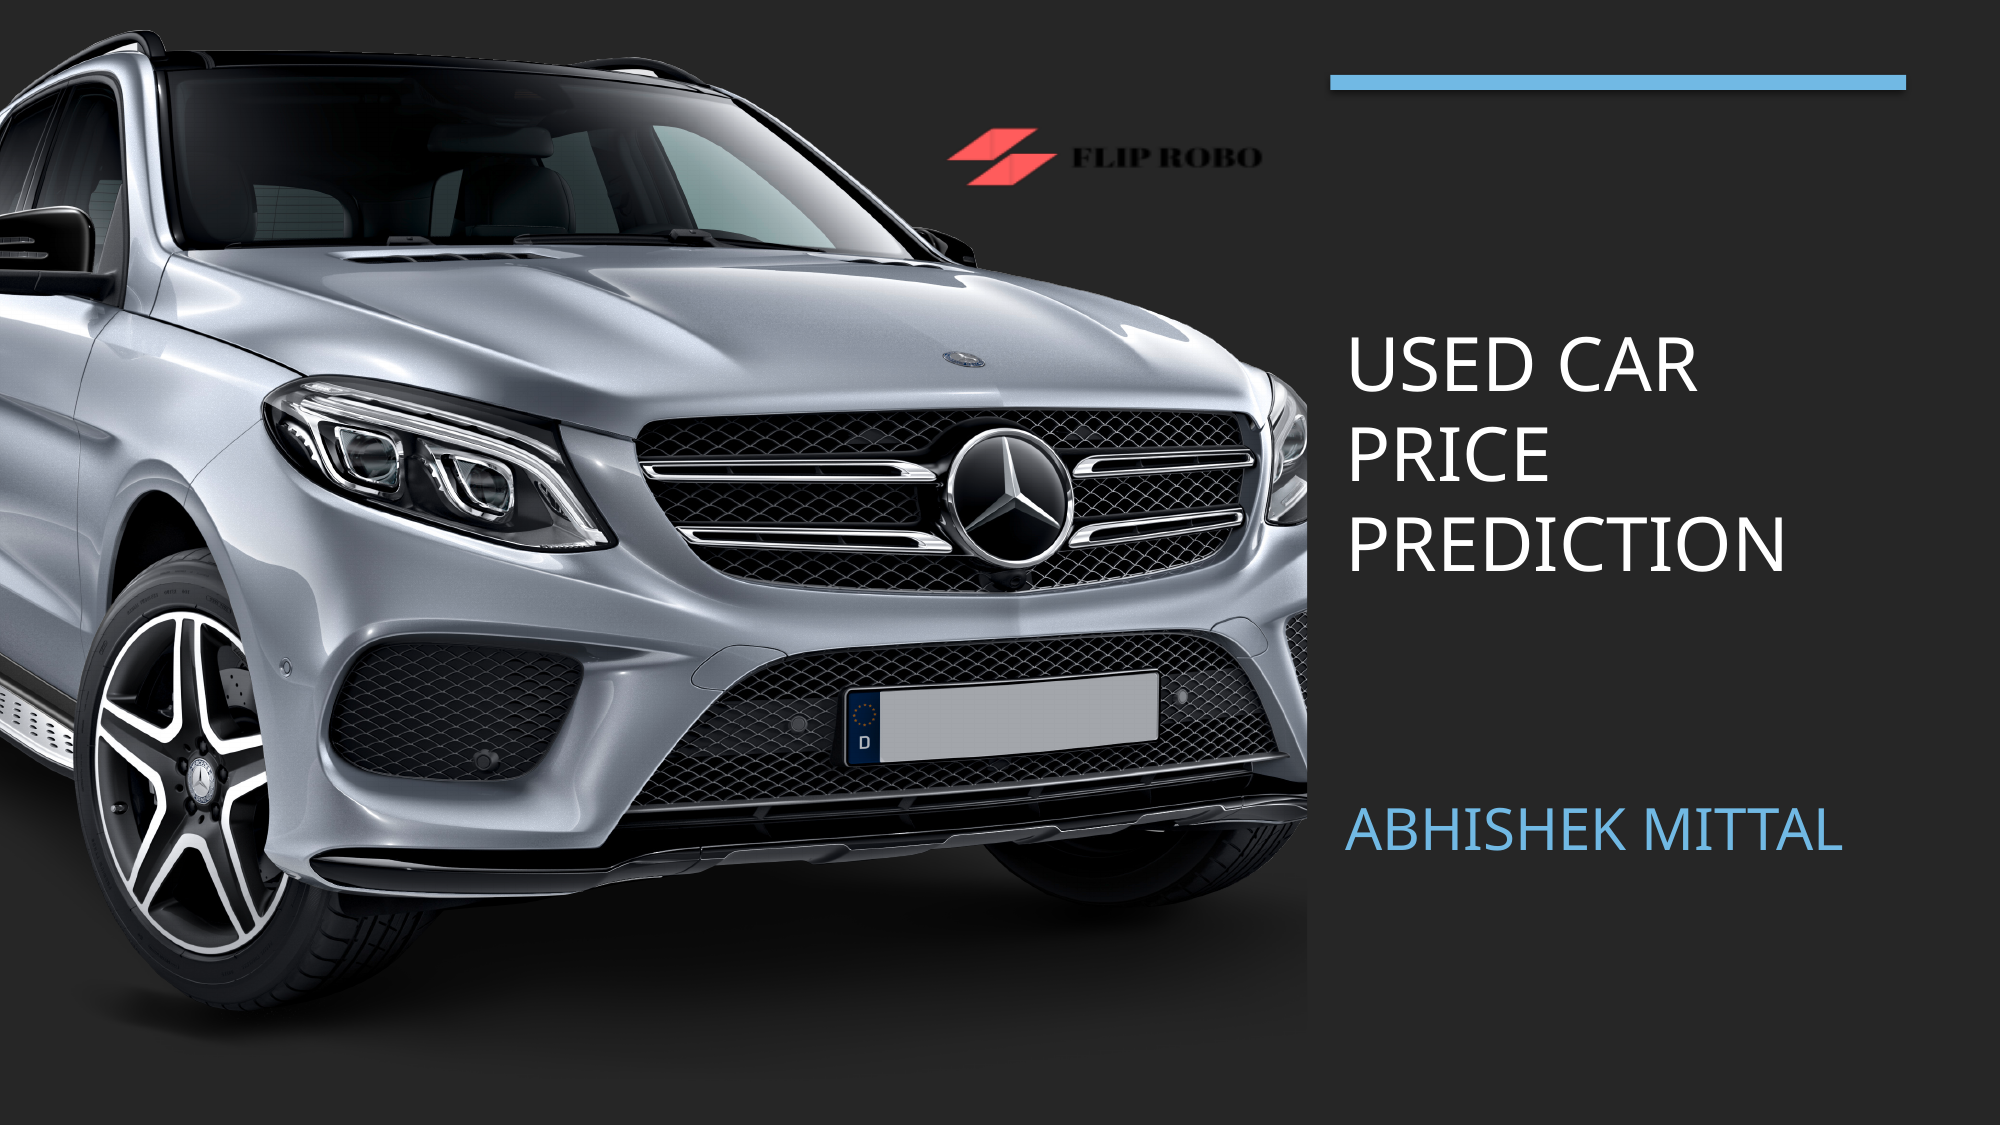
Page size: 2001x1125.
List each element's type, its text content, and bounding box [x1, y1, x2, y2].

subtitle ABHISHEK MITTAL [1330, 777, 1907, 966]
text_box [0, 0, 2000, 1125]
text_box [1384, 74, 1907, 91]
picture [0, 0, 1379, 1114]
title Used Car Price Prediction [1330, 141, 1907, 762]
